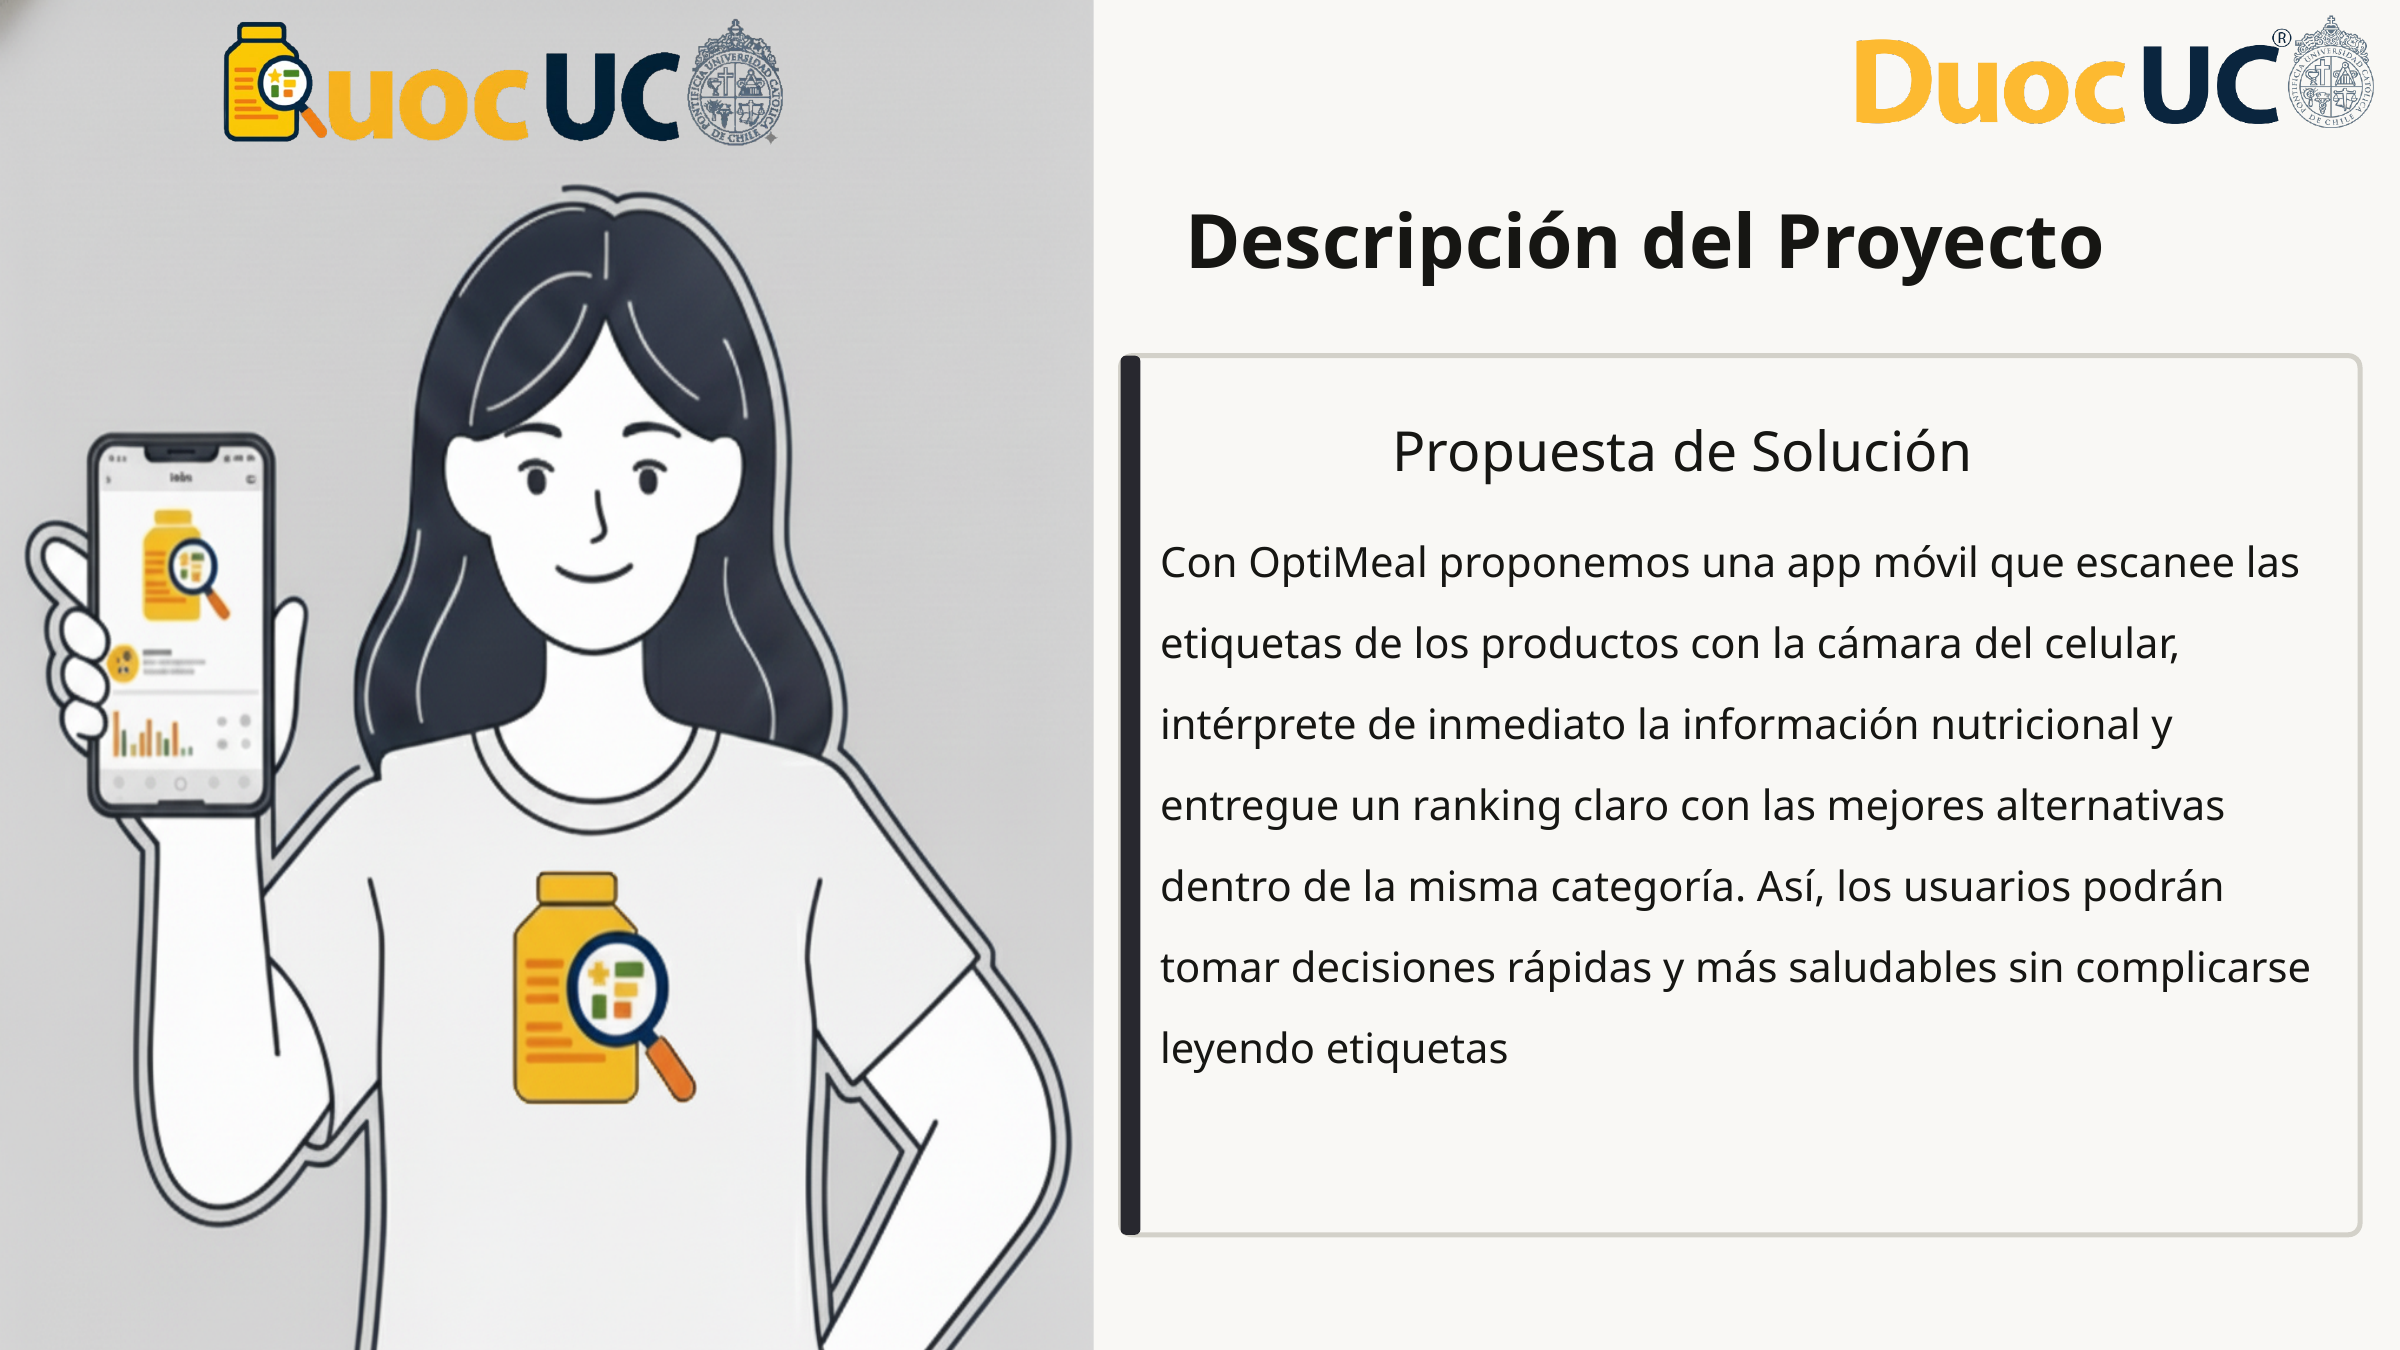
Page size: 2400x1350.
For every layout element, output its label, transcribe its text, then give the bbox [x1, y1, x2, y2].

text_box Con OptiMeal proponemos una app móvil que escanee las etiquetas de los productos con la cámara del celular, intérprete de inmediato la información nutricional y entregue un ranking claro con las mejores alternativas dentro de la misma categoría. Así, los usuarios podrán tomar decisiones rápidas y más saludables sin complicarse leyendo etiquetas [1160, 504, 2321, 1151]
picture [0, 0, 1094, 1350]
picture [1856, 15, 2374, 128]
text_box [1137, 355, 2361, 1235]
text_box Descripción del Proyecto [1185, 171, 2400, 357]
text_box Propuesta de Solución [1392, 400, 2400, 471]
text_box [1120, 355, 1141, 1235]
